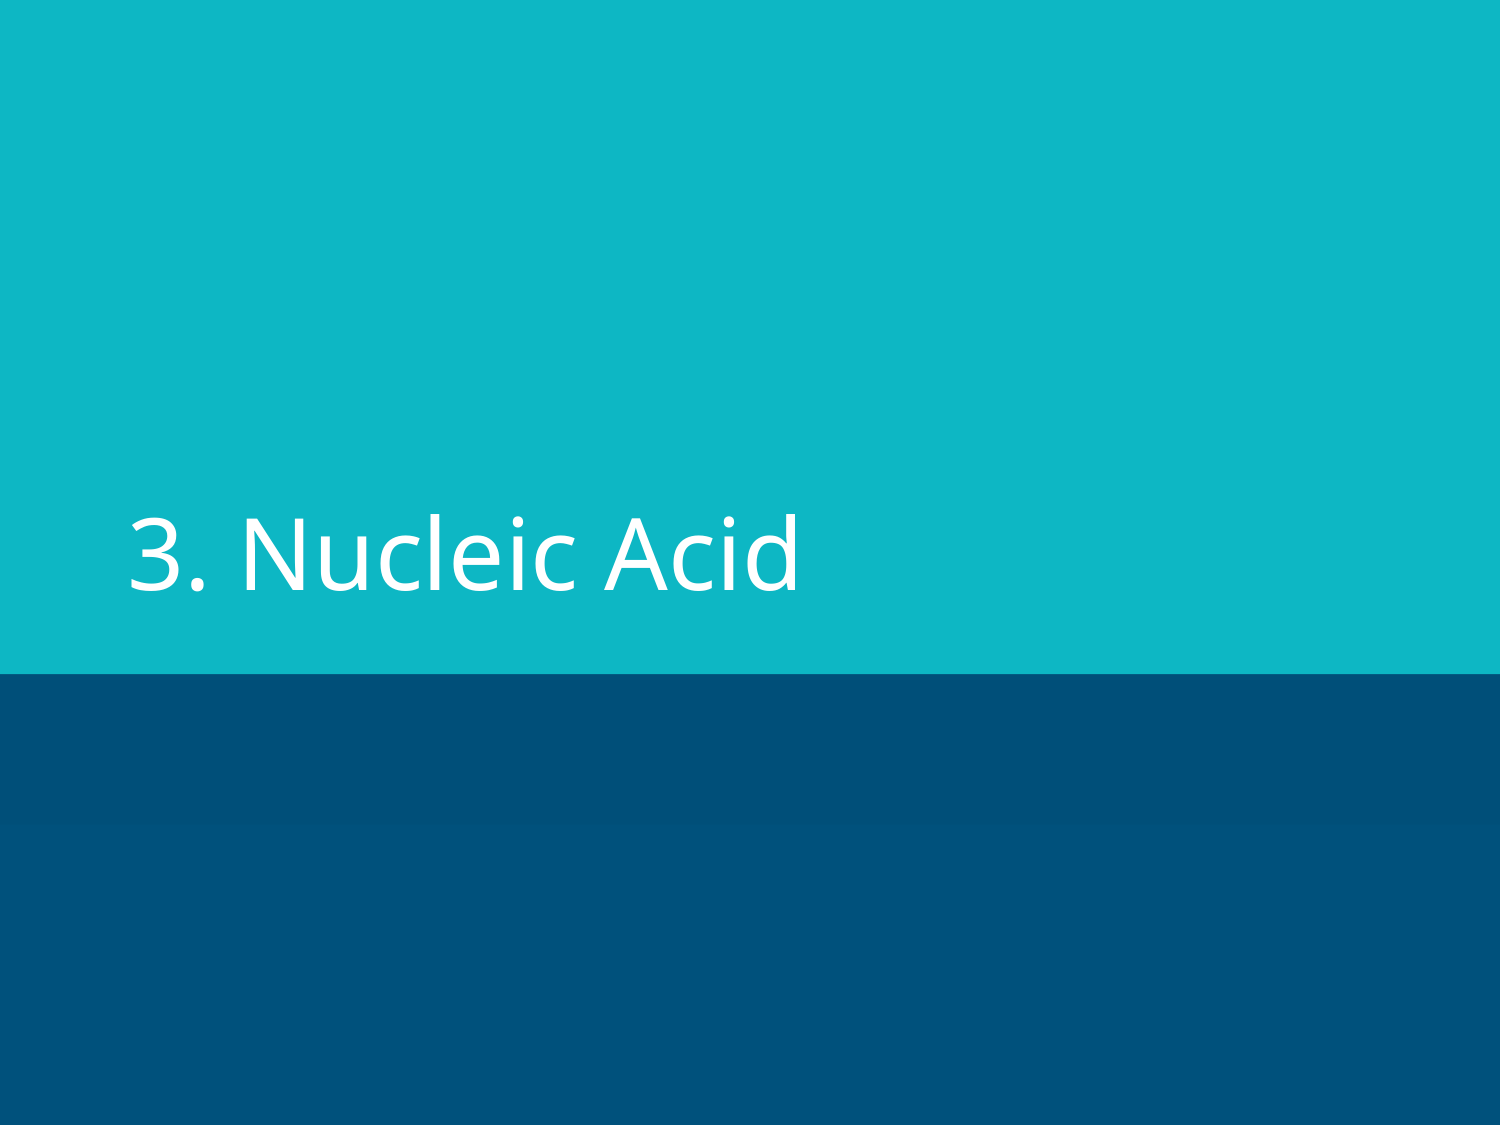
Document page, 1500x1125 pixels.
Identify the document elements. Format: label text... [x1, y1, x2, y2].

title 3. Nucleic Acid [112, 453, 1404, 625]
